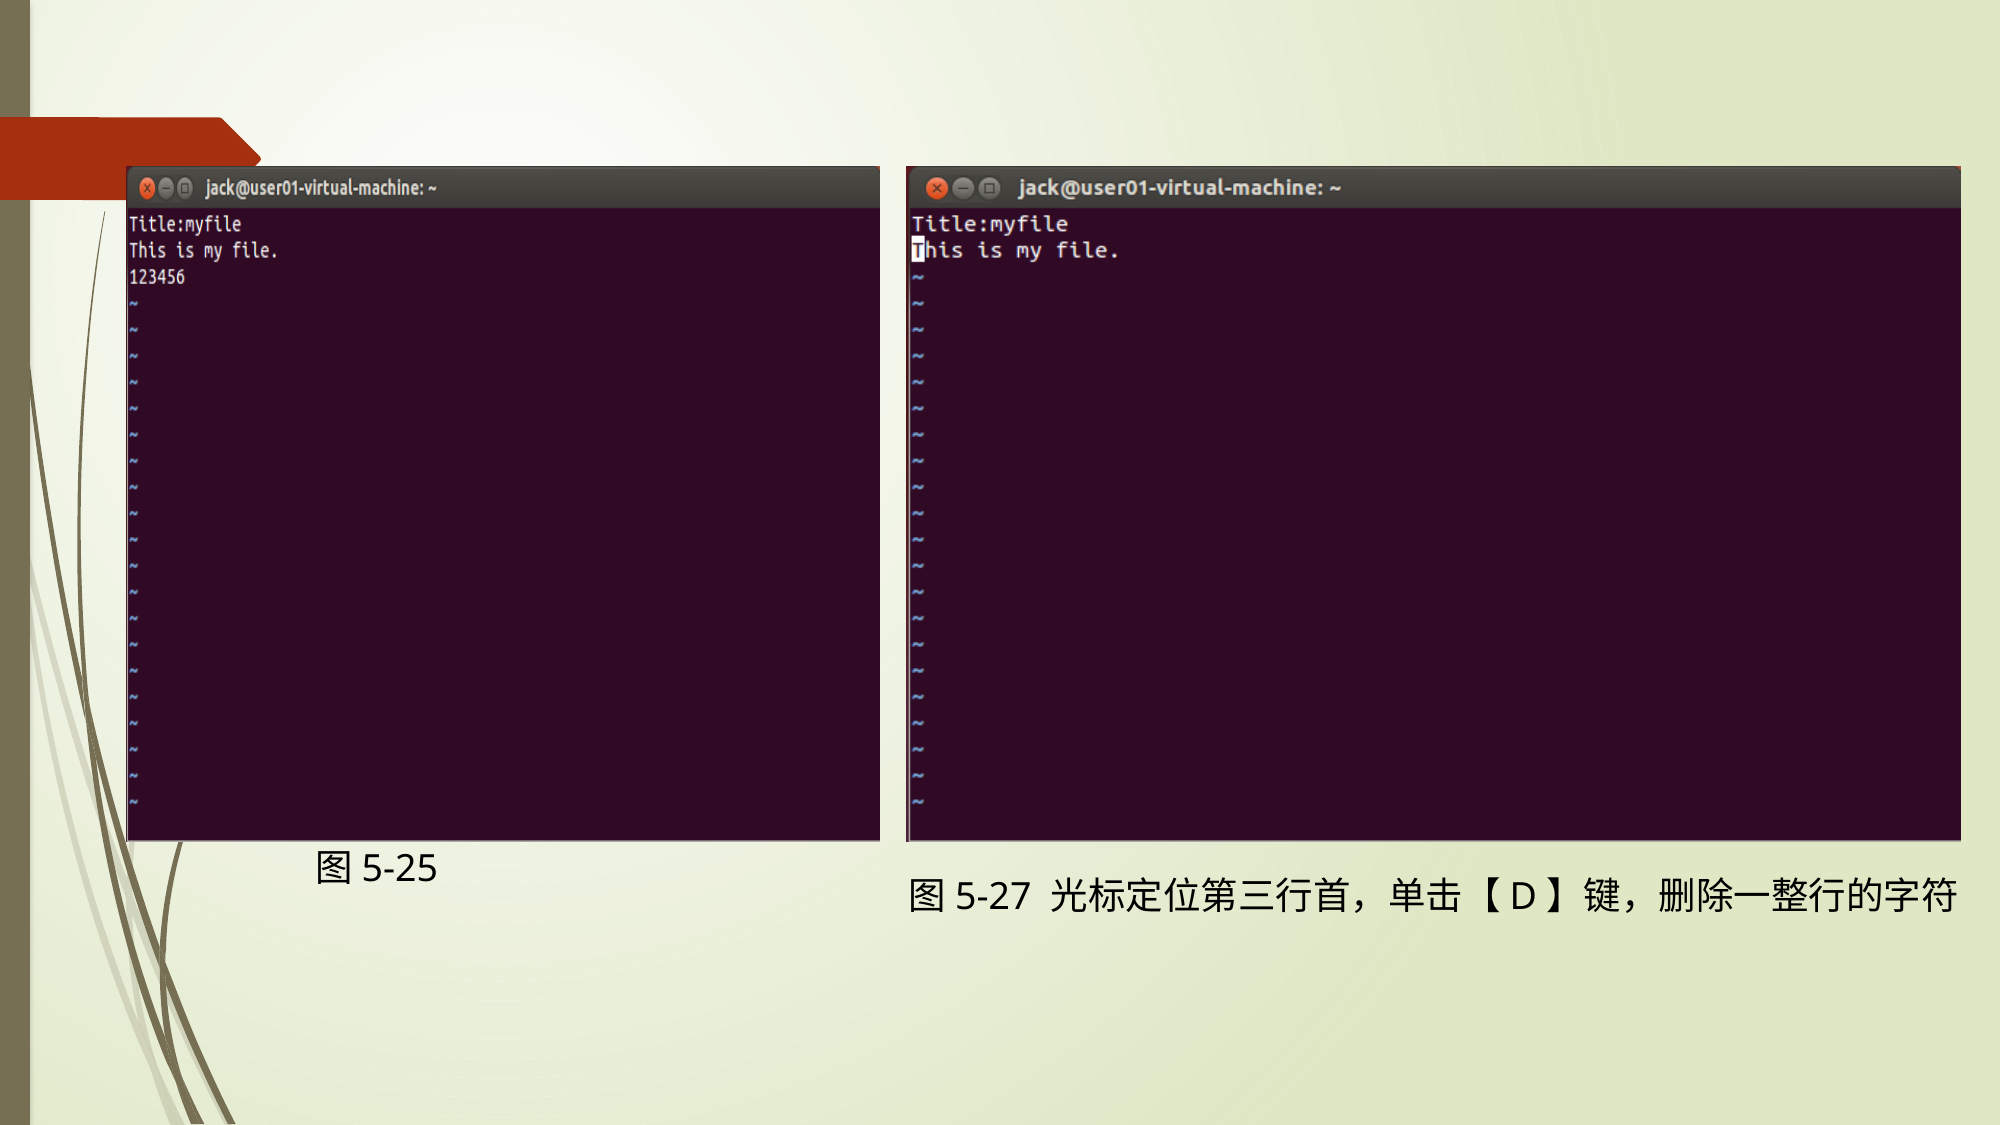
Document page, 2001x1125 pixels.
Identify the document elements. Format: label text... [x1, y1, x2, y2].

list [906, 166, 1962, 842]
text_box 图5-27 光标定位第三行首，单击【D】键，删除一整行的字符 [894, 864, 1974, 925]
picture [126, 166, 880, 842]
text_box 图5-25 [300, 850, 658, 897]
